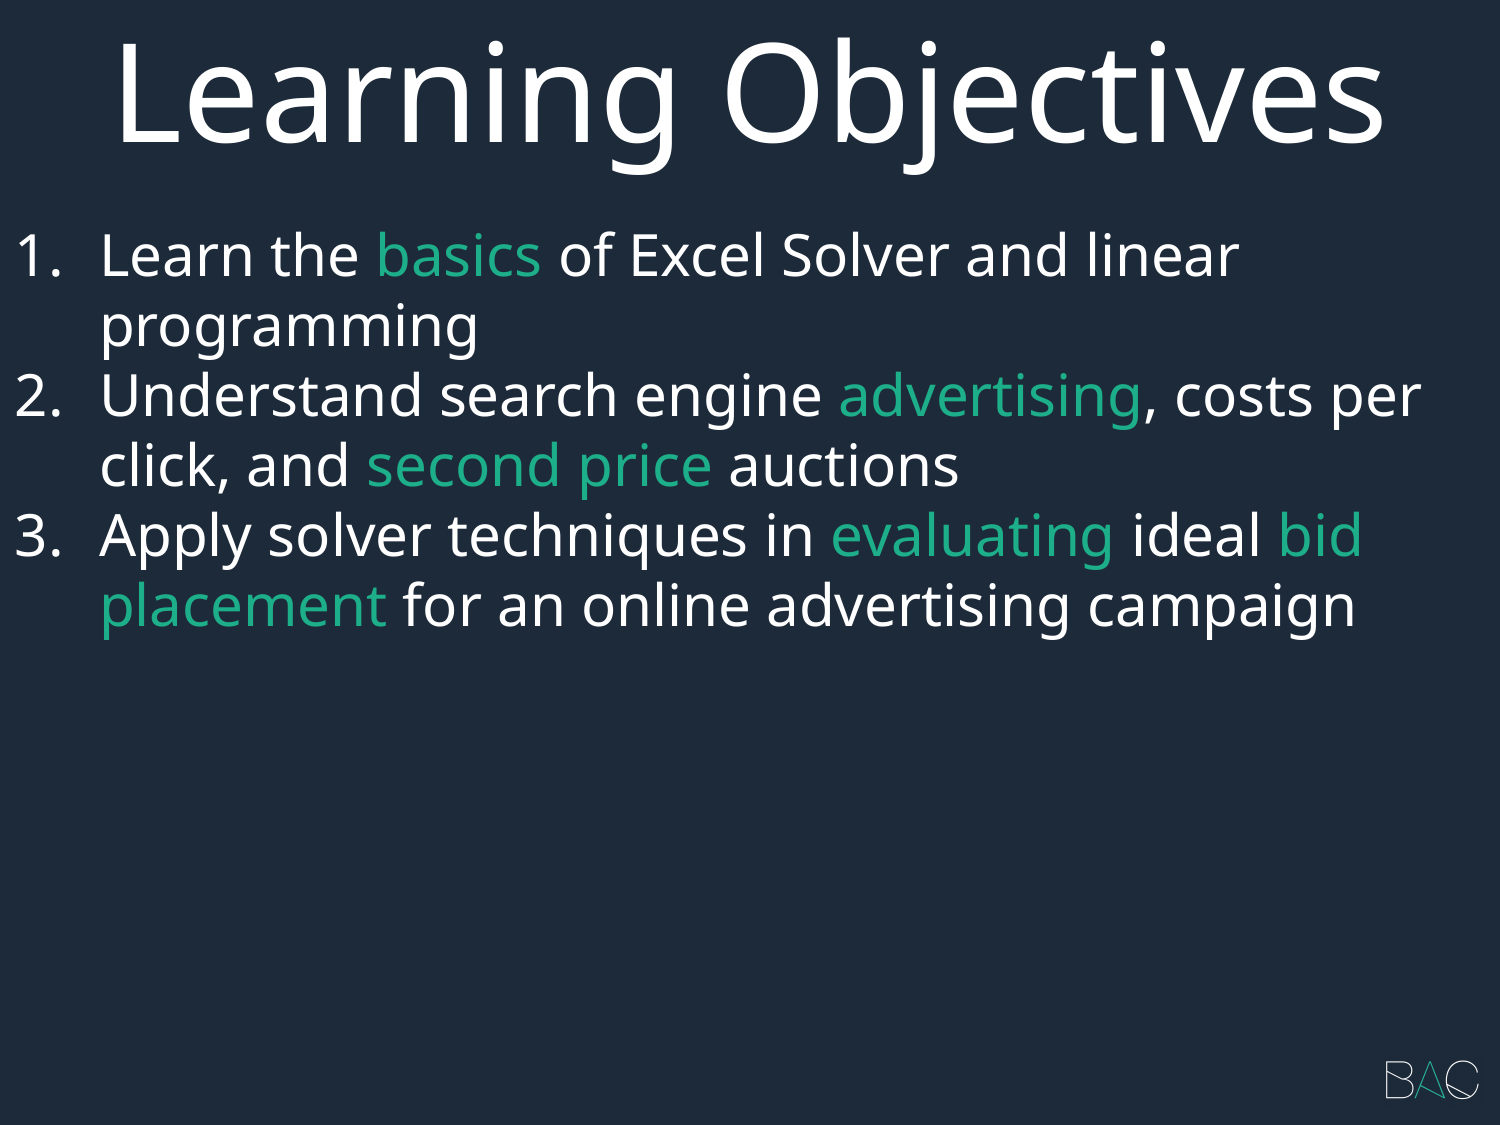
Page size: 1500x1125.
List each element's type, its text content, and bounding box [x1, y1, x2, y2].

text_box Learn the basics of Excel Solver and linear programming Understand search engine advertising, costs per click, and second price auctions Apply solver techniques in evaluating ideal bid placement for an online advertising campaign [0, 211, 1500, 646]
picture [1379, 1054, 1484, 1108]
text_box Learning Objectives [0, 0, 1500, 178]
